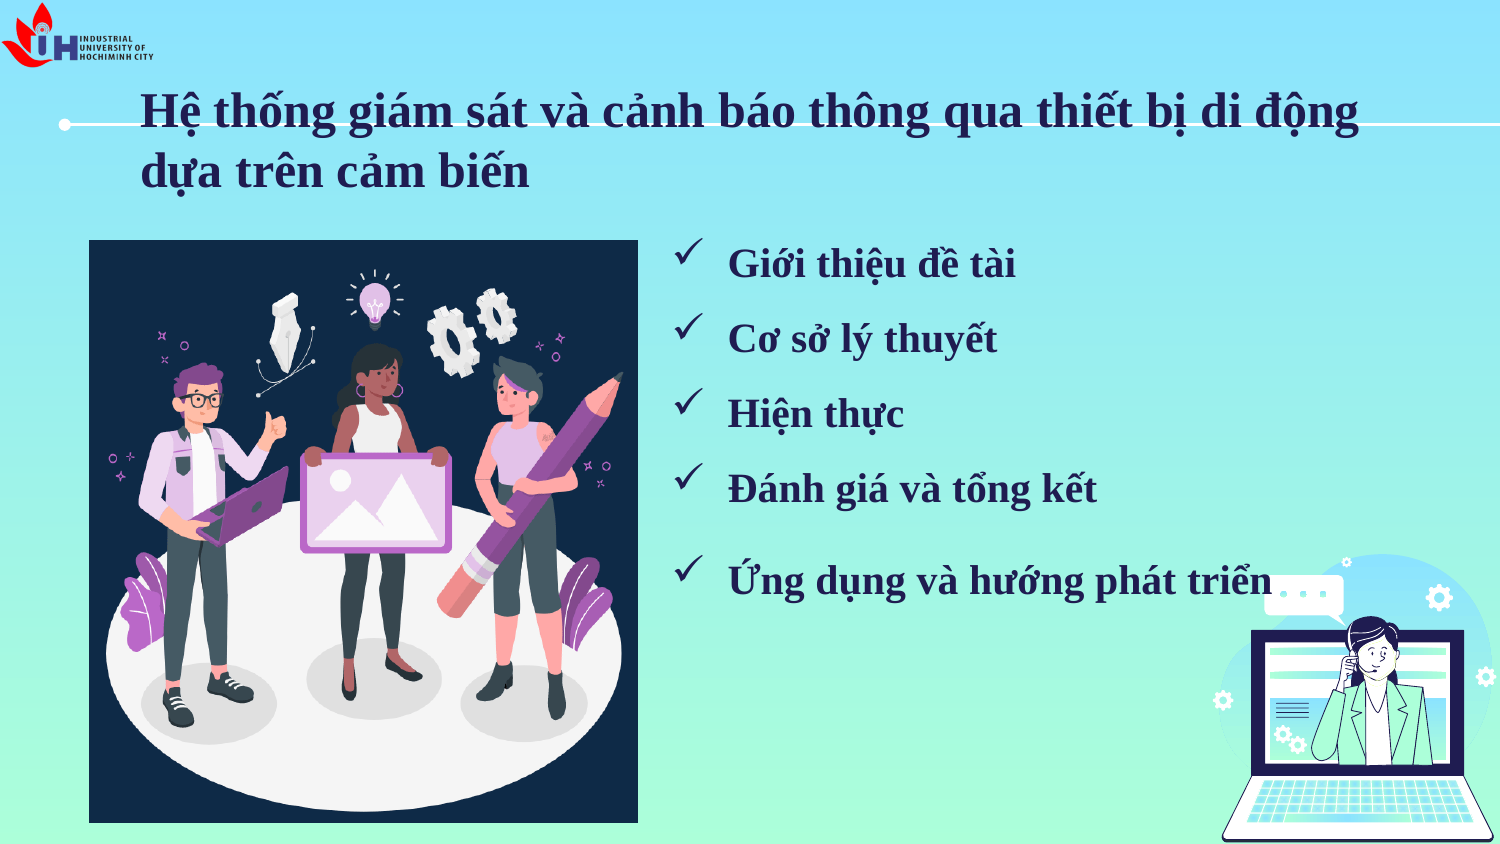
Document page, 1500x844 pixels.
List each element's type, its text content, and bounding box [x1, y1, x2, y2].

picture [89, 240, 639, 823]
picture [0, 0, 157, 69]
list Giới thiệu đề tài Cơ sở lý thuyết Hiện thực Đánh giá và tổng kết Ứng dụng và hướng phát triển [656, 195, 1439, 732]
title Hệ thống giám sát và cảnh báo thông qua thiết bị di động dựa trên cảm biến [125, 62, 1451, 152]
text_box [1208, 553, 1500, 843]
